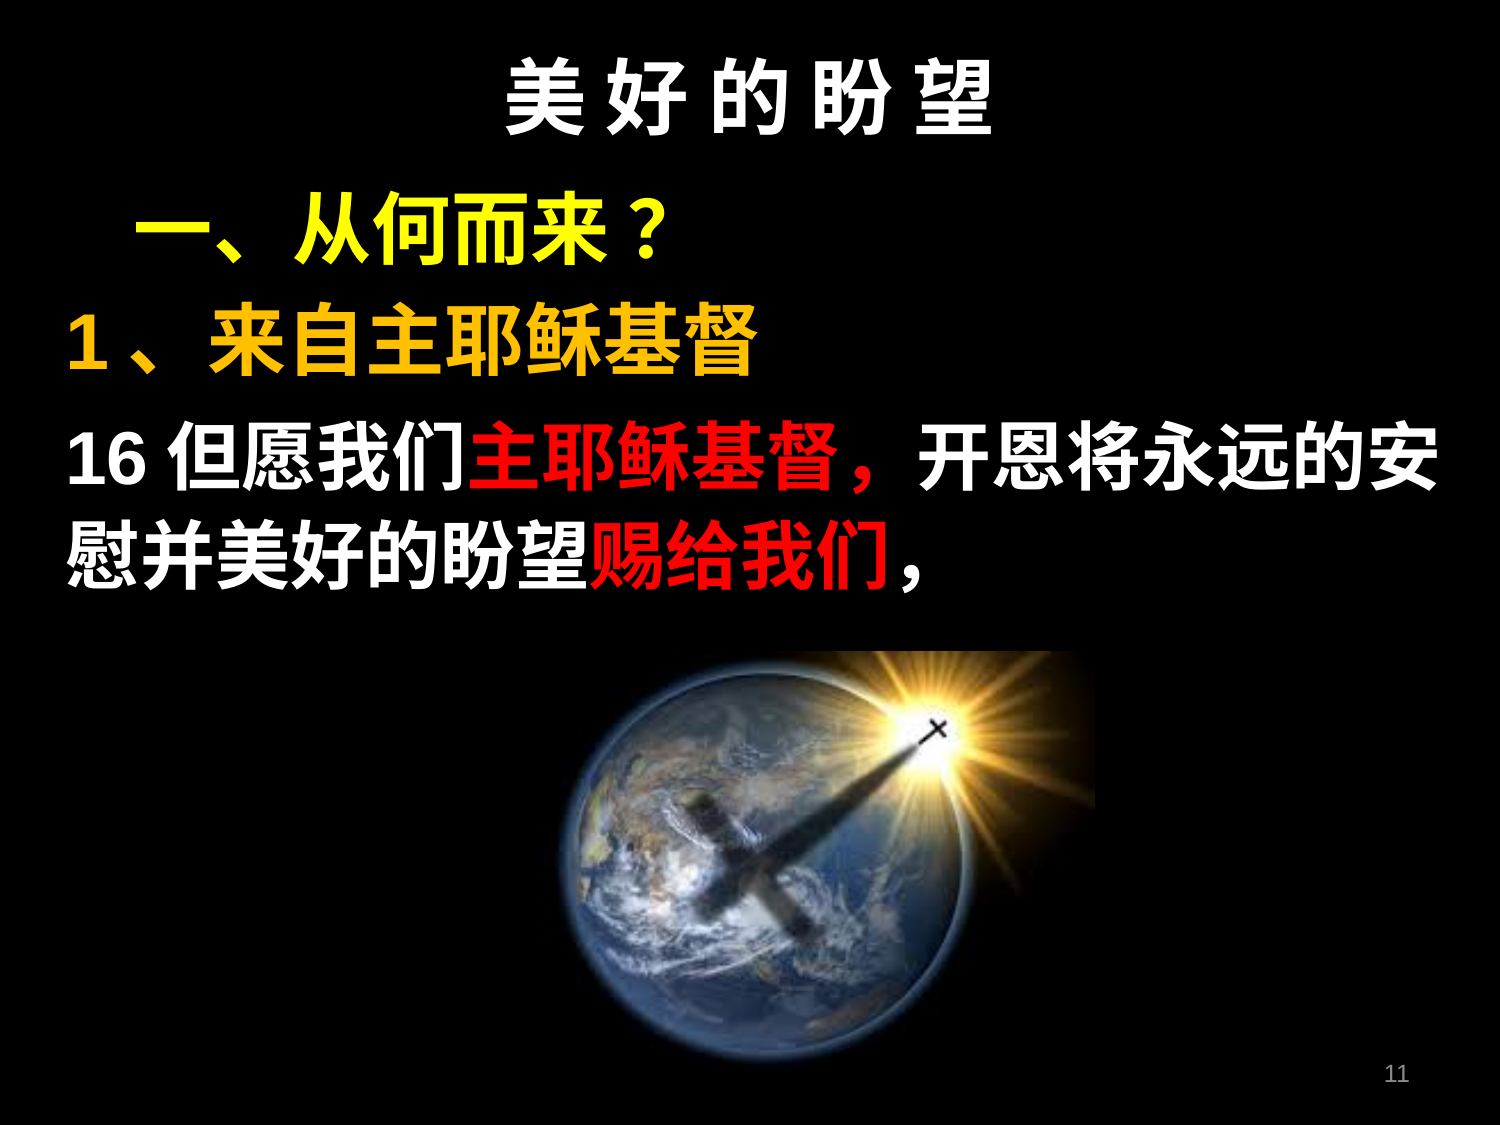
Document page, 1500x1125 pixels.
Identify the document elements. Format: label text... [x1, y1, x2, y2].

picture [468, 651, 1095, 1069]
title 美 好 的 盼 望 [75, 33, 1425, 157]
slide_number 11 [1074, 1042, 1425, 1103]
list 一、从何而来 ？ 1、来自主耶稣基督 16但愿我们主耶稣基督，开恩将永远的安慰并美好的盼望赐给我们， [49, 171, 1467, 1103]
